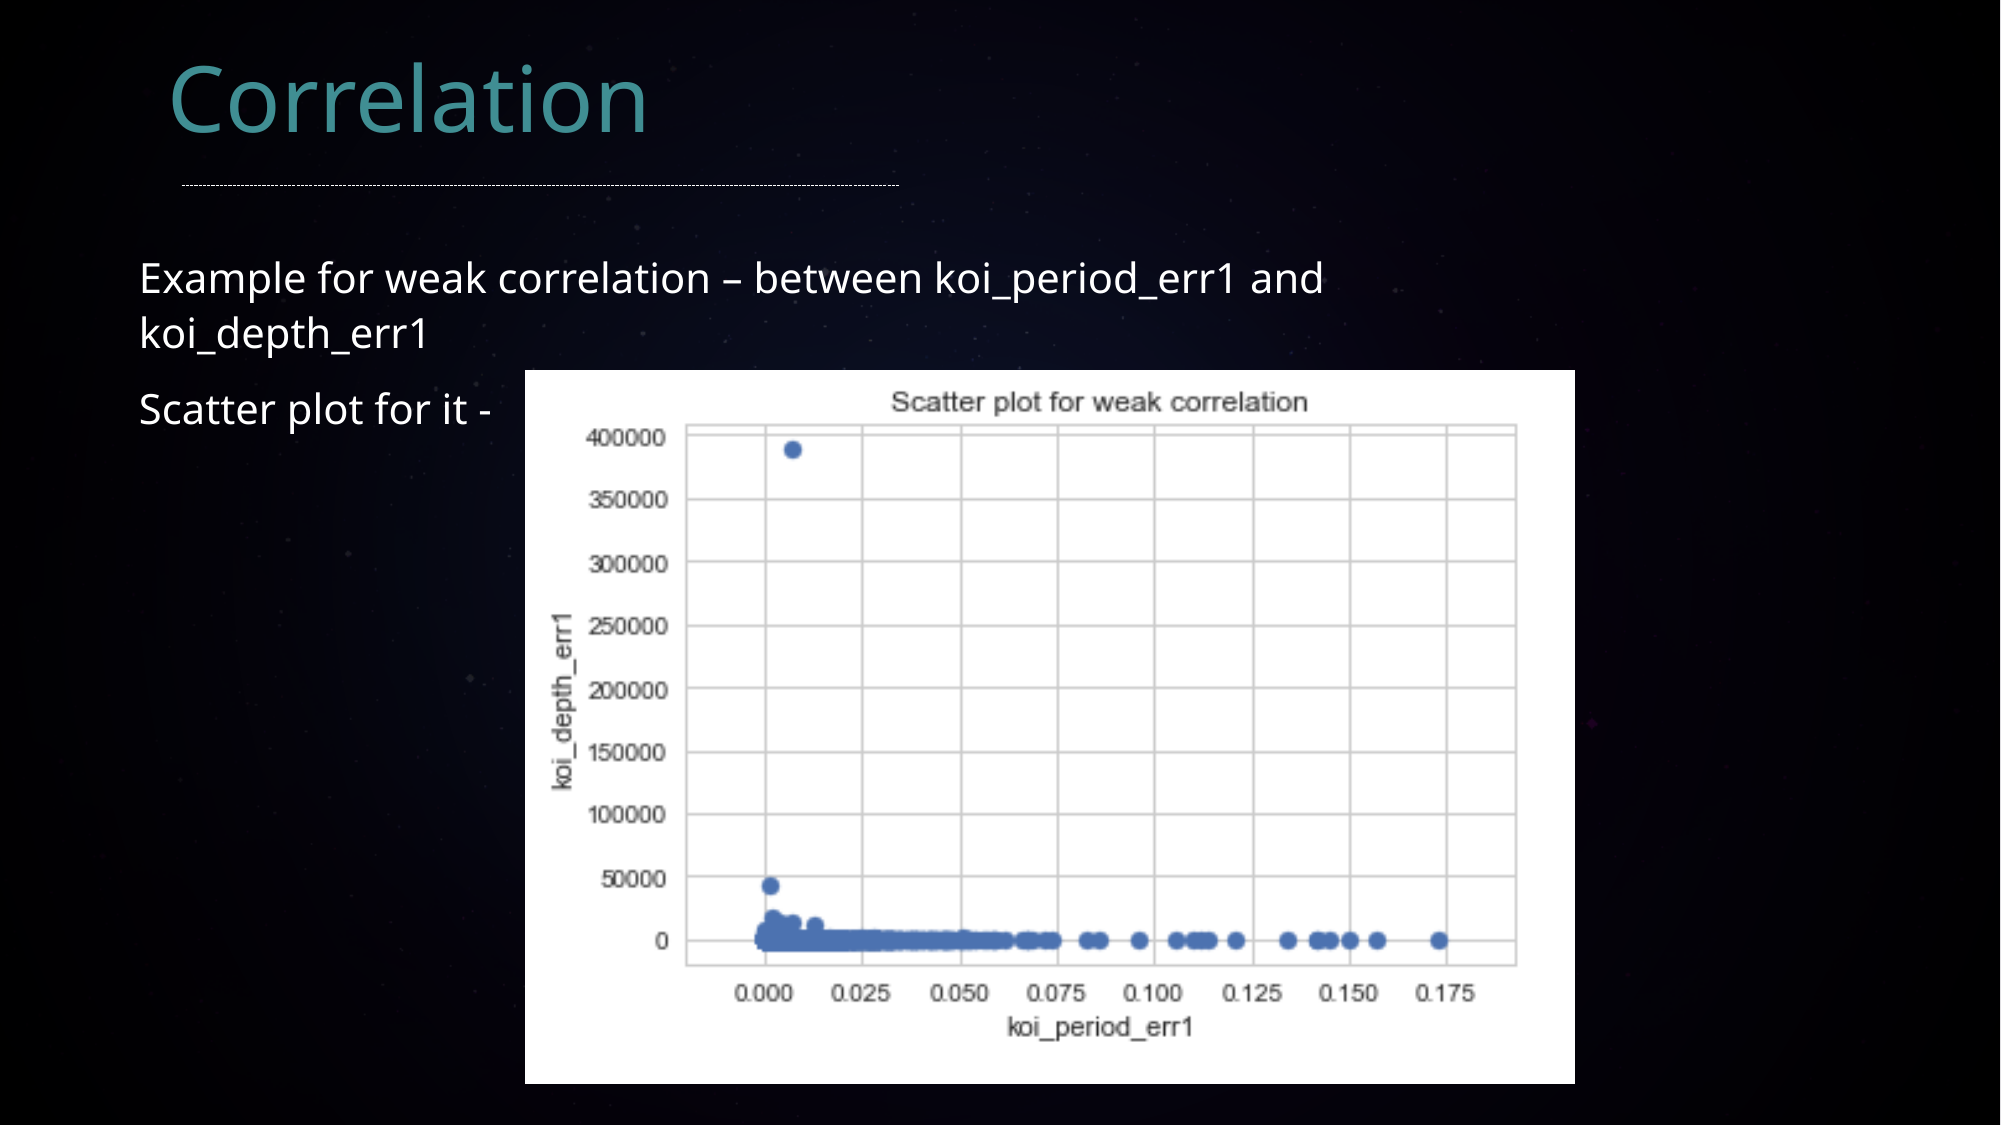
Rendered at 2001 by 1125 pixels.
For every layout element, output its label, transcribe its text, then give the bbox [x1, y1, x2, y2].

subtitle Example for weak correlation – between koi_period_err1 and koi_depth_err1 Scatter plot for it - [123, 239, 1575, 773]
picture [75, 0, 1927, 1125]
title Correlation [152, 45, 1420, 186]
